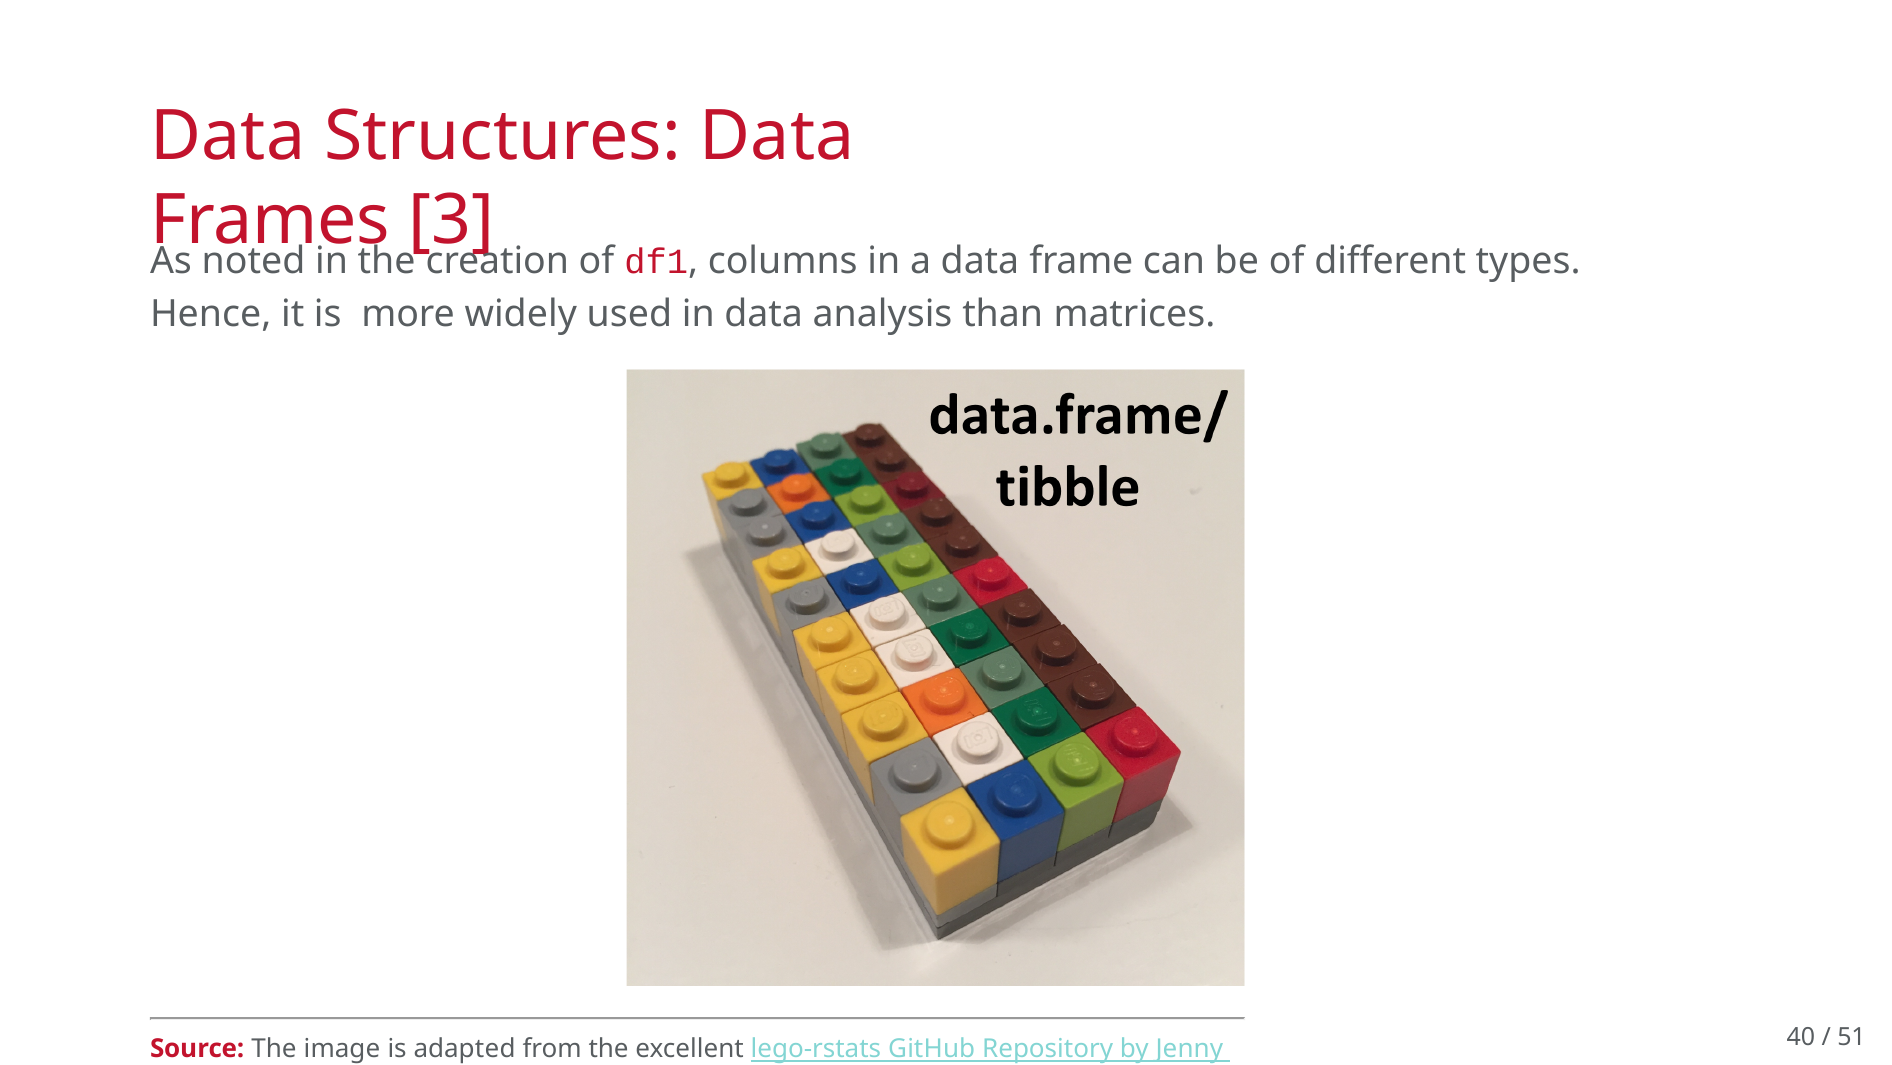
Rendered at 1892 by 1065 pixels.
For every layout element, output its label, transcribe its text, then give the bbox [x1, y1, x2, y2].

text_box Source: The image is adapted from the excellent lego-rstats GitHub Repository by Jenny Bryan [147, 1029, 1248, 1065]
text_box As noted in the creation of df1, columns in a data frame can be of different types. Hence, it is more widely used in data analysis than matrices. [147, 225, 1701, 334]
text_box Data Structures: Data Frames [3] [147, 86, 1050, 225]
text_box 40 / 51 [1784, 1018, 1868, 1051]
text_box [626, 359, 1265, 986]
